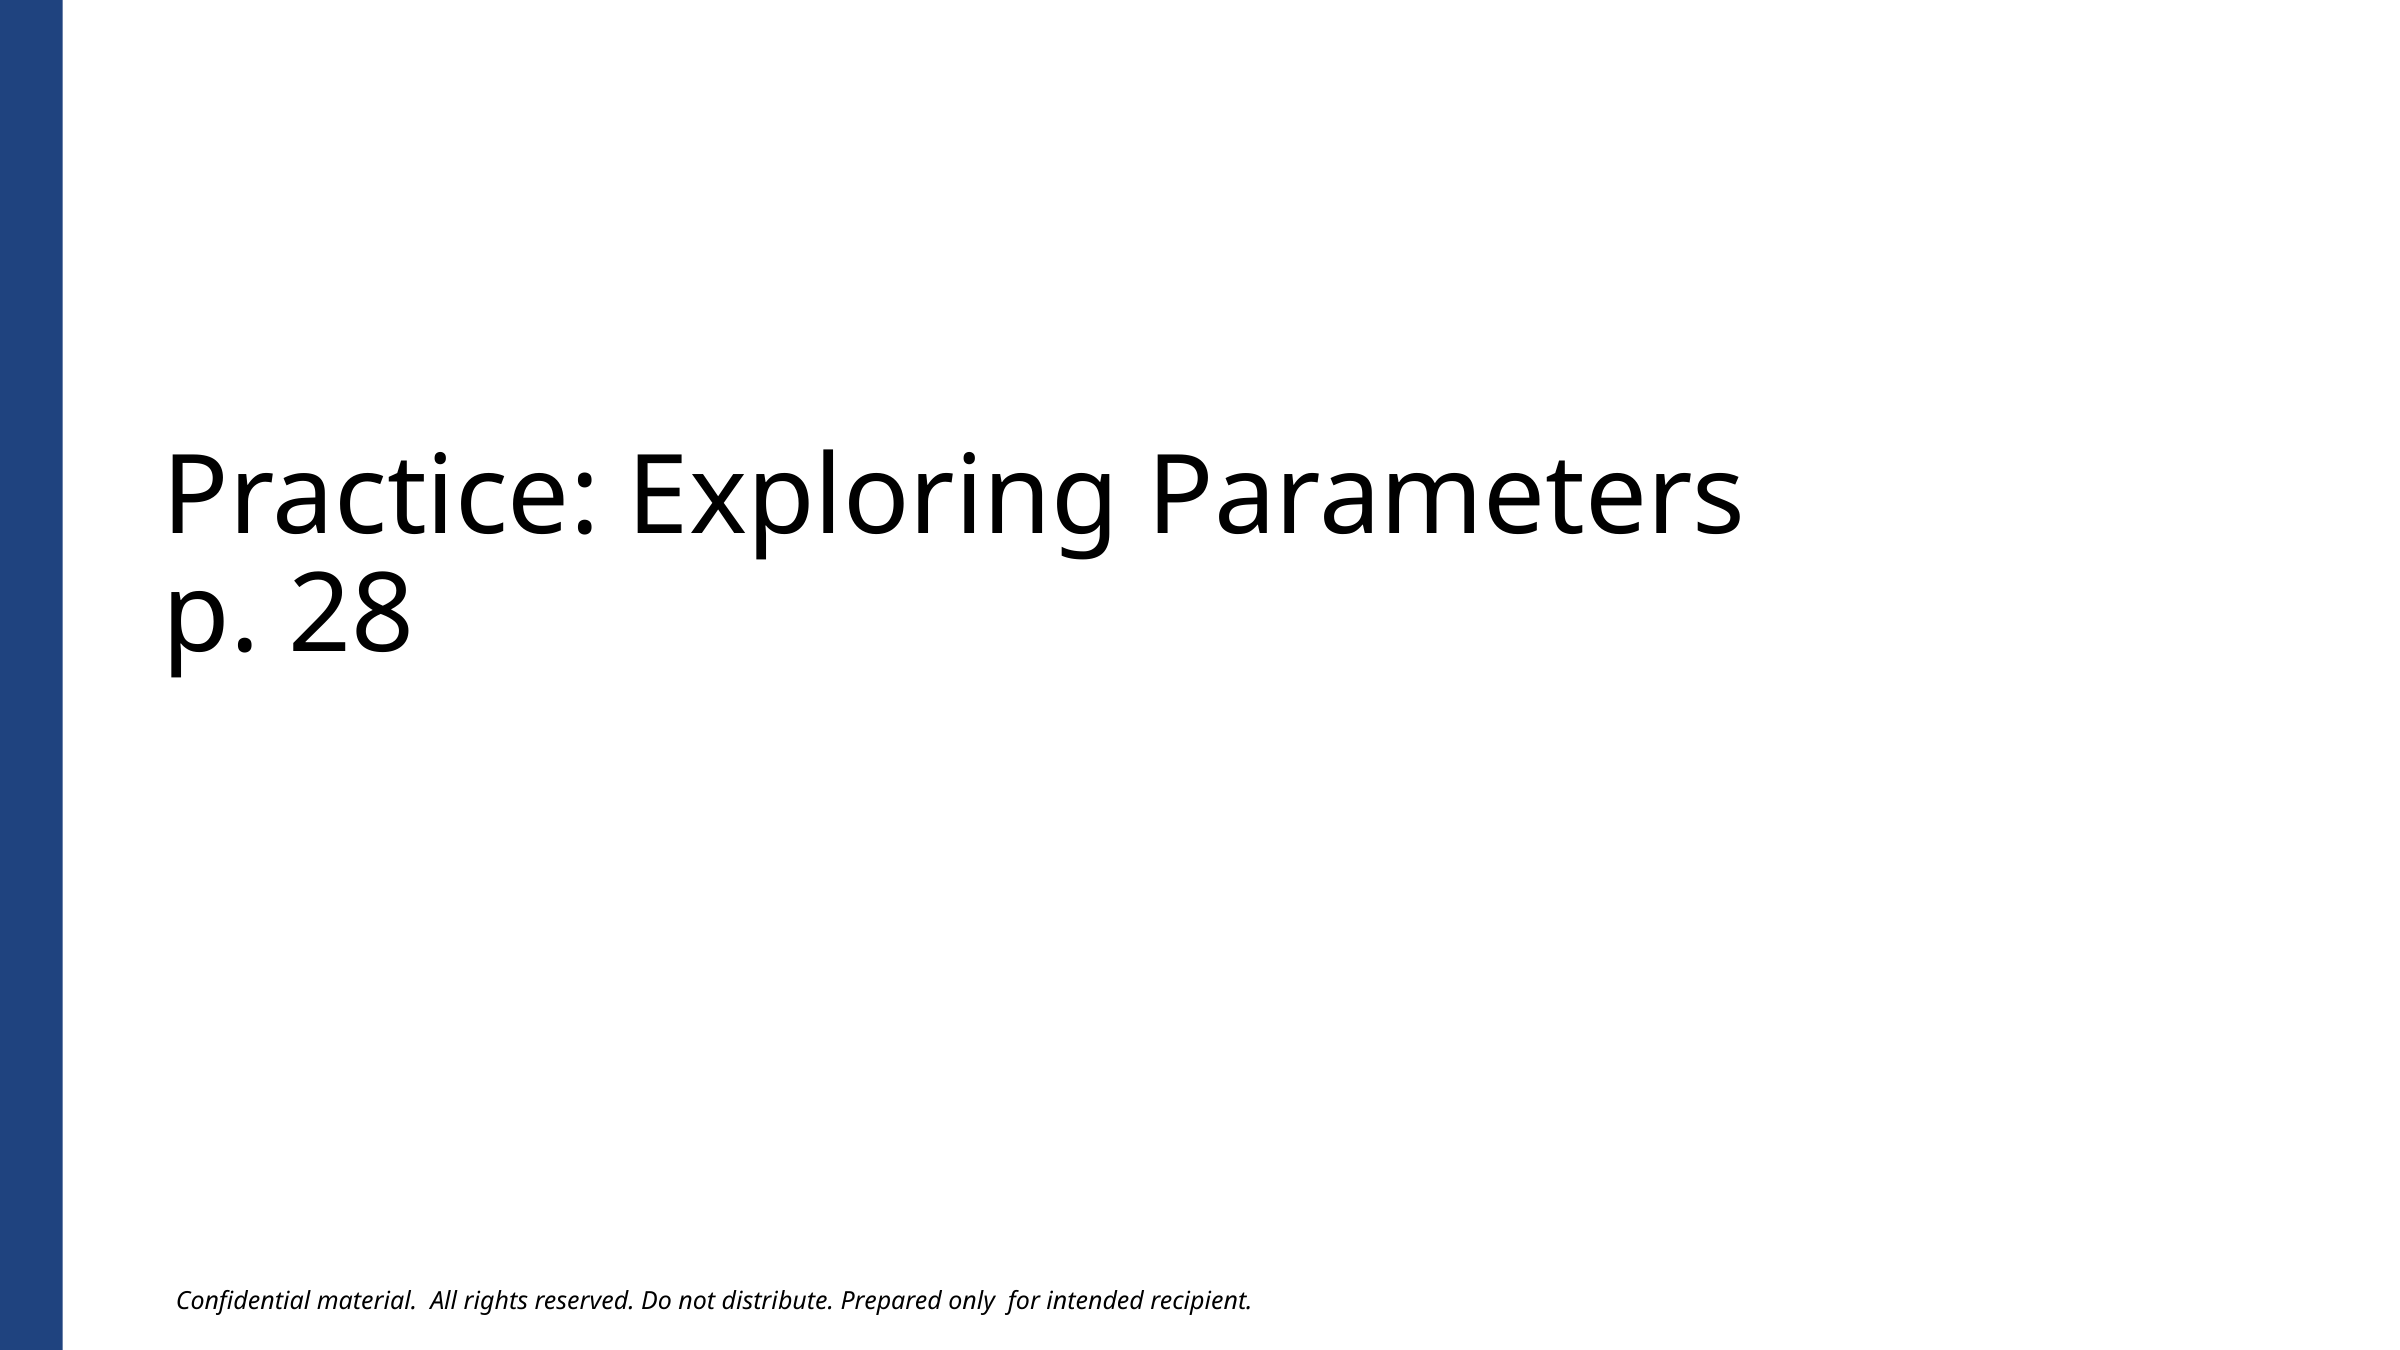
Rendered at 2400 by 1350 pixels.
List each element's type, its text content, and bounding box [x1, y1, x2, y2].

title Practice: Exploring Parameters p. 28 [147, 426, 2218, 688]
